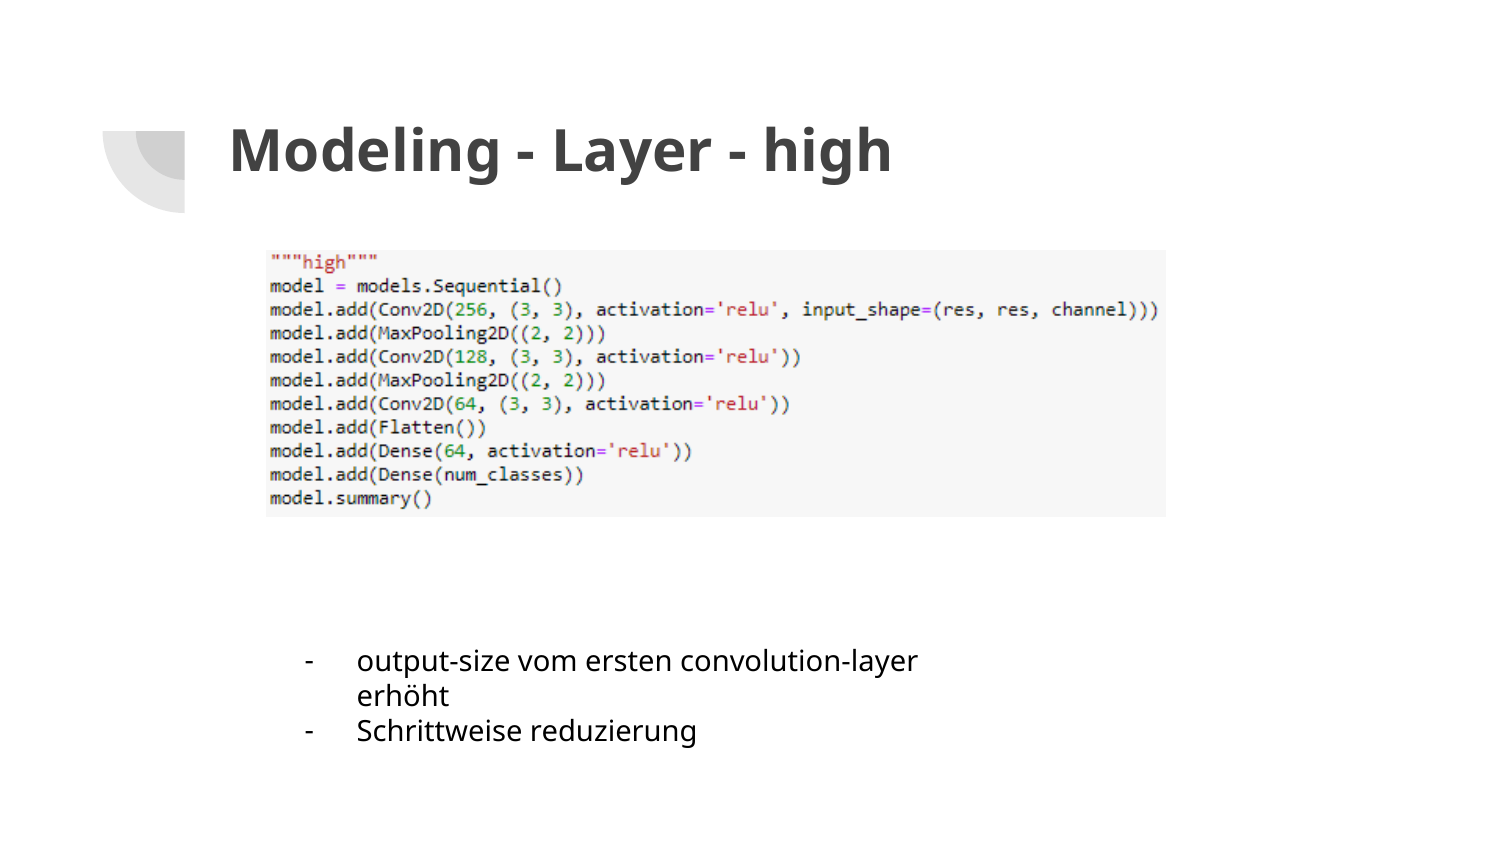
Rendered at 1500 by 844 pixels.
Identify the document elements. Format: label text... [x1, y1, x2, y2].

title Modeling - Layer - high [213, 98, 1368, 263]
text_box output-size vom ersten convolution-layer erhöht Schrittweise reduzierung [266, 627, 1025, 831]
picture [266, 250, 1166, 517]
